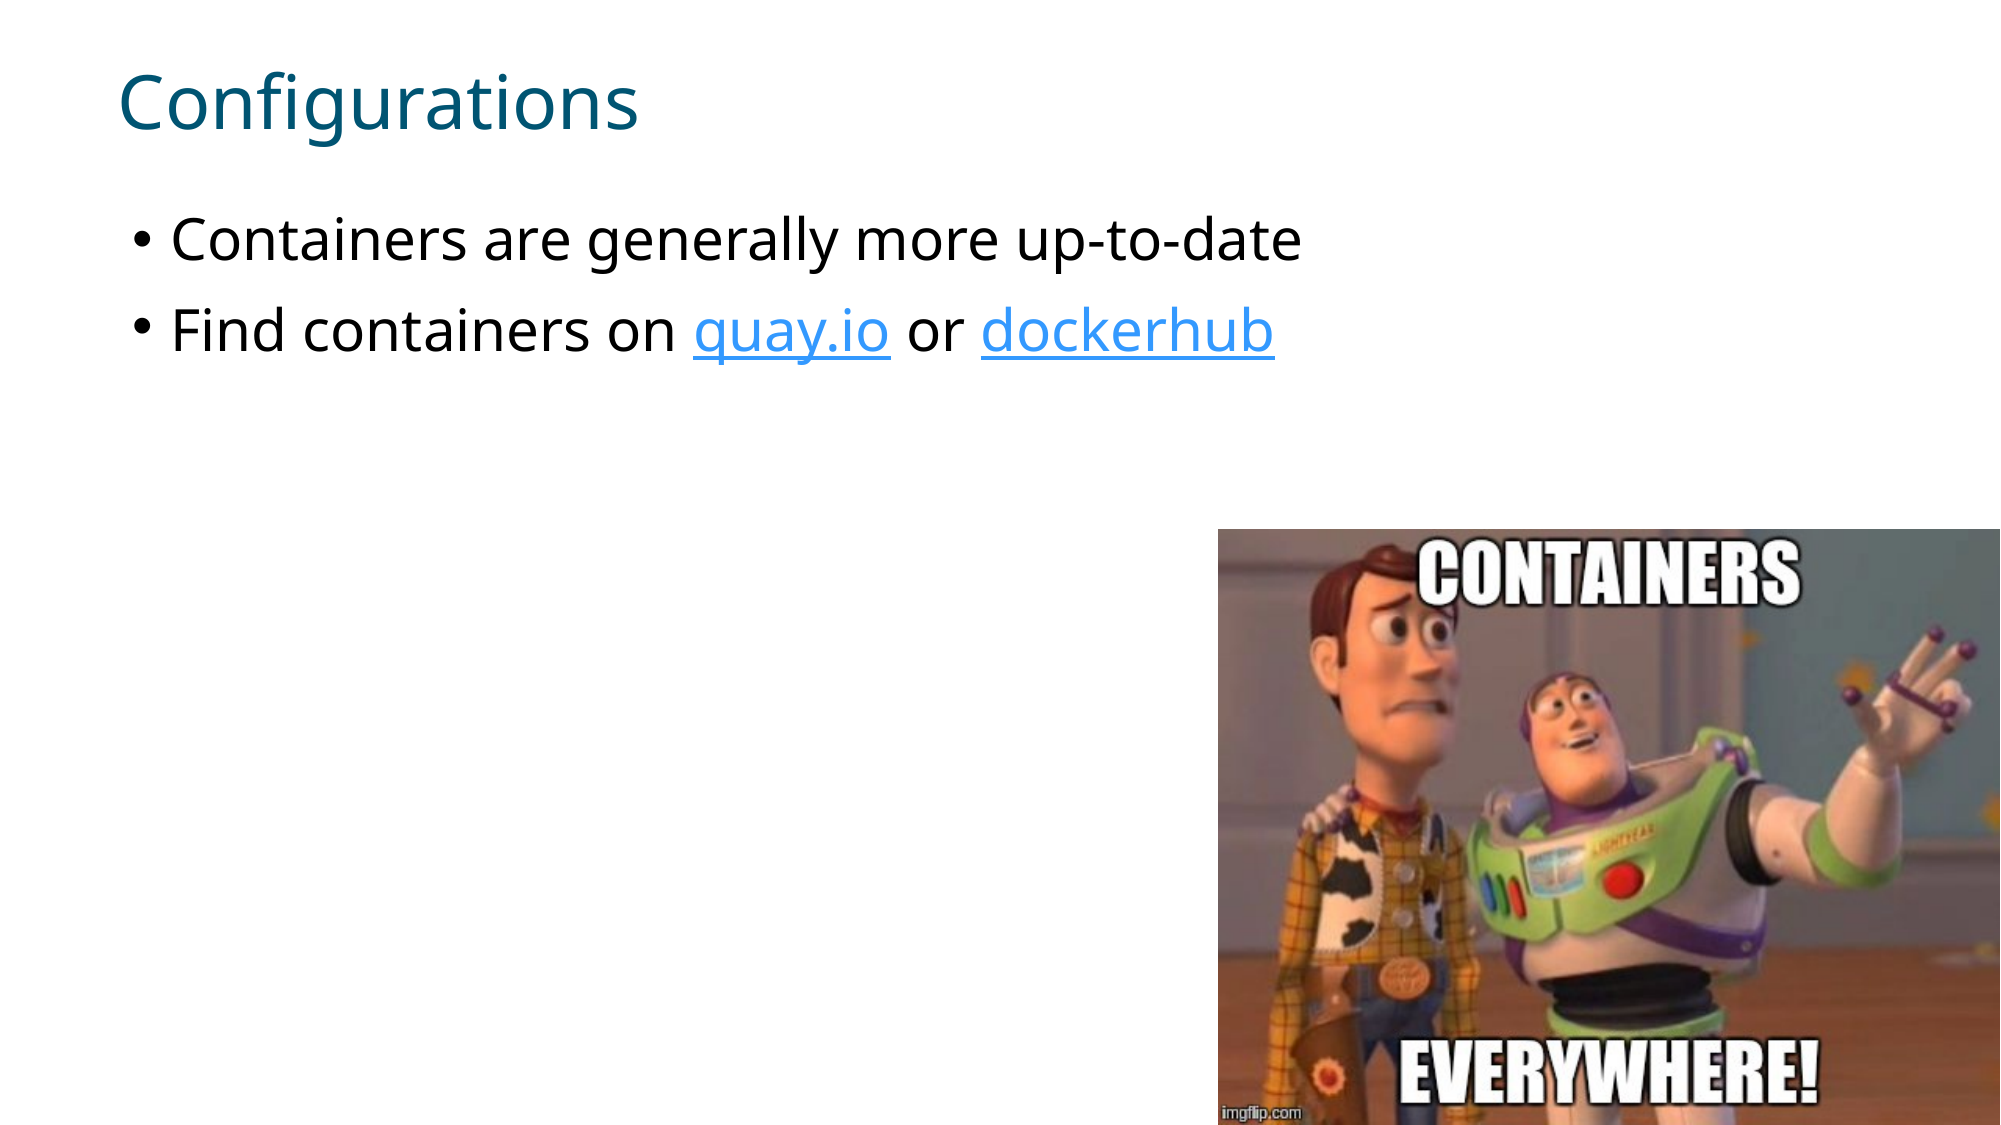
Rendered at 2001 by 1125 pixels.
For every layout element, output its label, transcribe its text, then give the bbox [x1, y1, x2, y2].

title Configurations [117, 54, 1902, 149]
picture [1218, 529, 2000, 1125]
text_box Containers are generally more up-to-date Find containers on quay.io or dockerhub [117, 202, 1843, 983]
